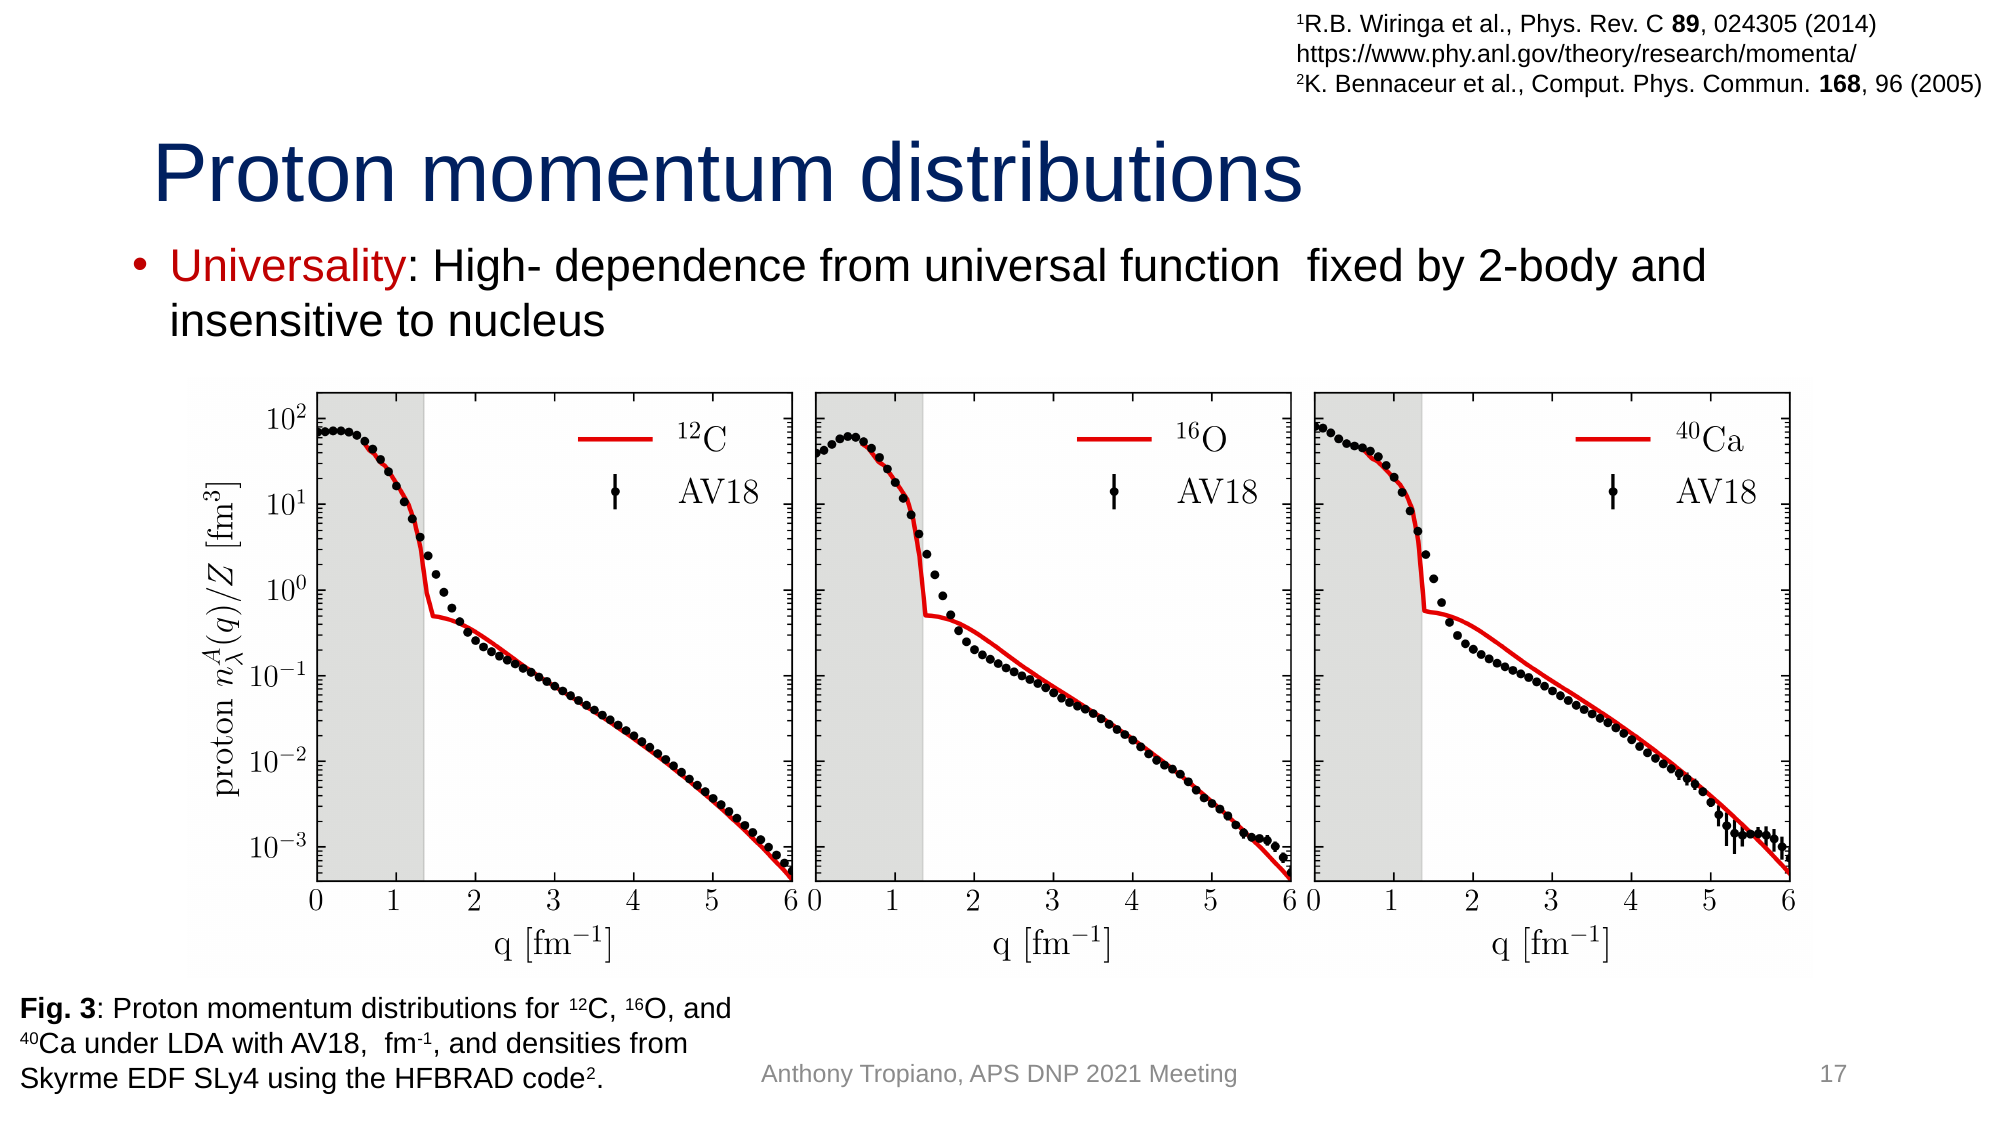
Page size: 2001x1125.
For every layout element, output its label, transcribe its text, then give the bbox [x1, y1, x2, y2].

text_box 1R.B. Wiringa et al., Phys. Rev. C 89, 024305 (2014) https://www.phy.anl.gov/theory/research/momenta/ 2K. Bennaceur et al., Comput. Phys. Commun. 168, 96 (2005) [1281, 0, 1998, 190]
slide_number 17 [1412, 1042, 1863, 1103]
picture [187, 377, 1813, 978]
footer Anthony Tropiano, APS DNP 2021 Meeting [662, 1042, 1338, 1103]
title Proton momentum distributions [137, 59, 1863, 278]
